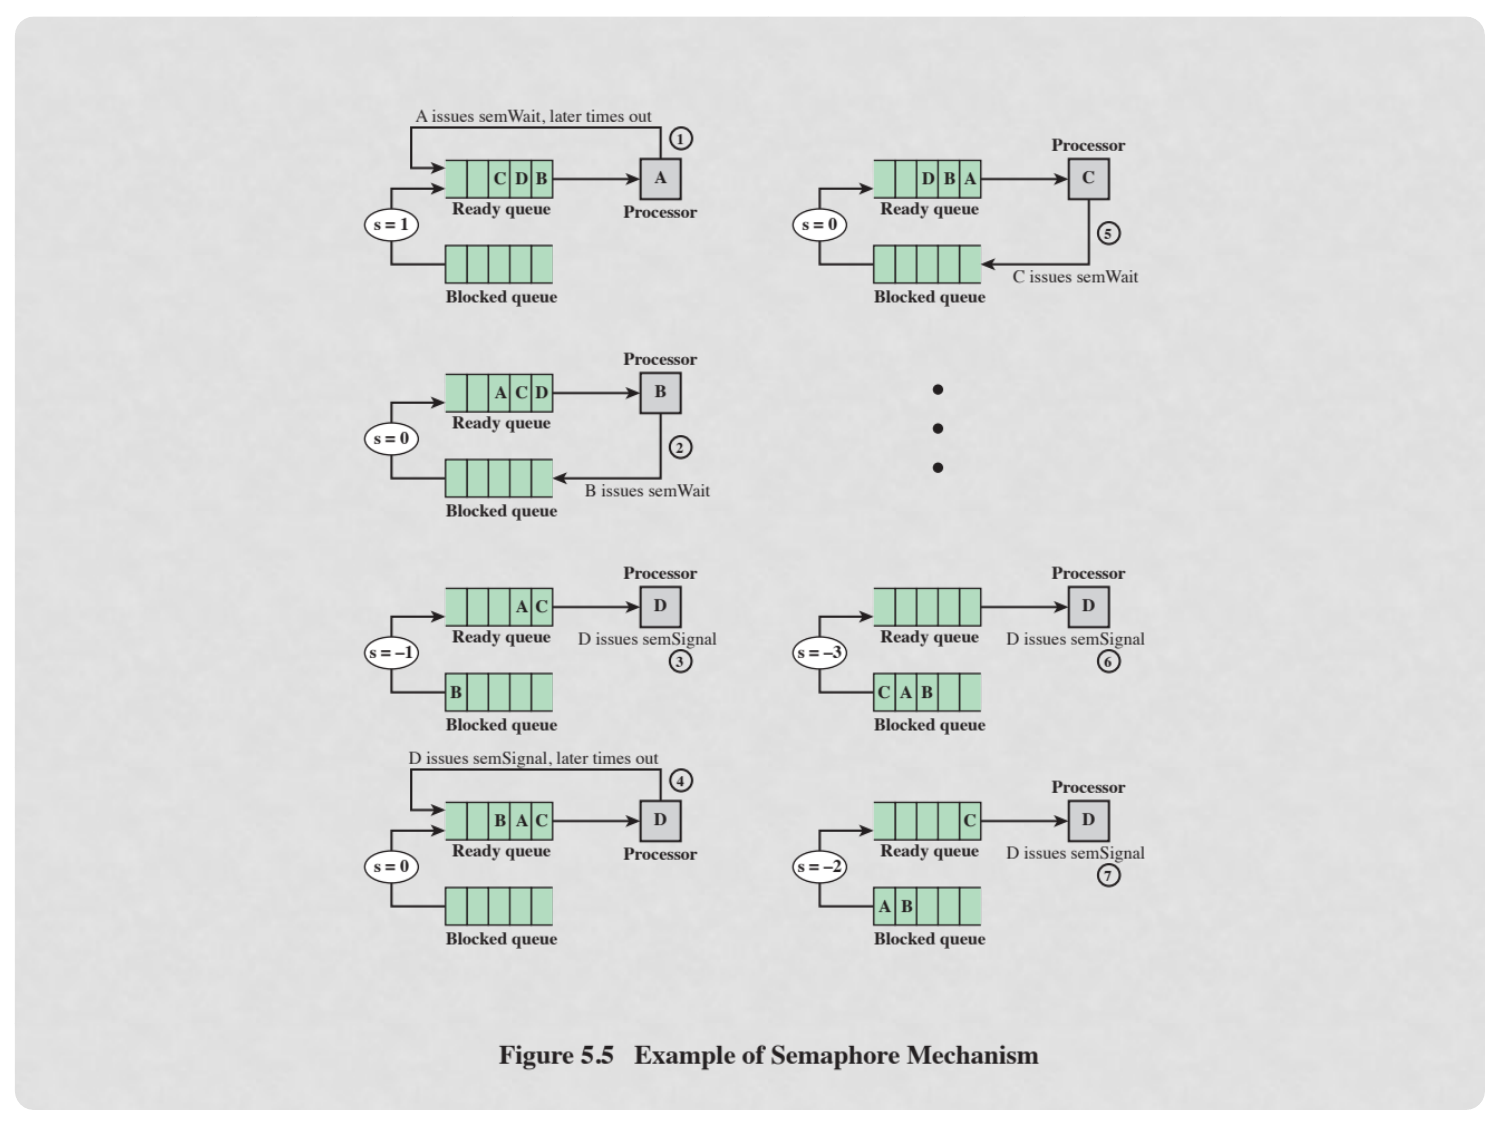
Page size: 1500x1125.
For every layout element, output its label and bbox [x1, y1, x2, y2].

picture [312, 96, 1220, 1089]
